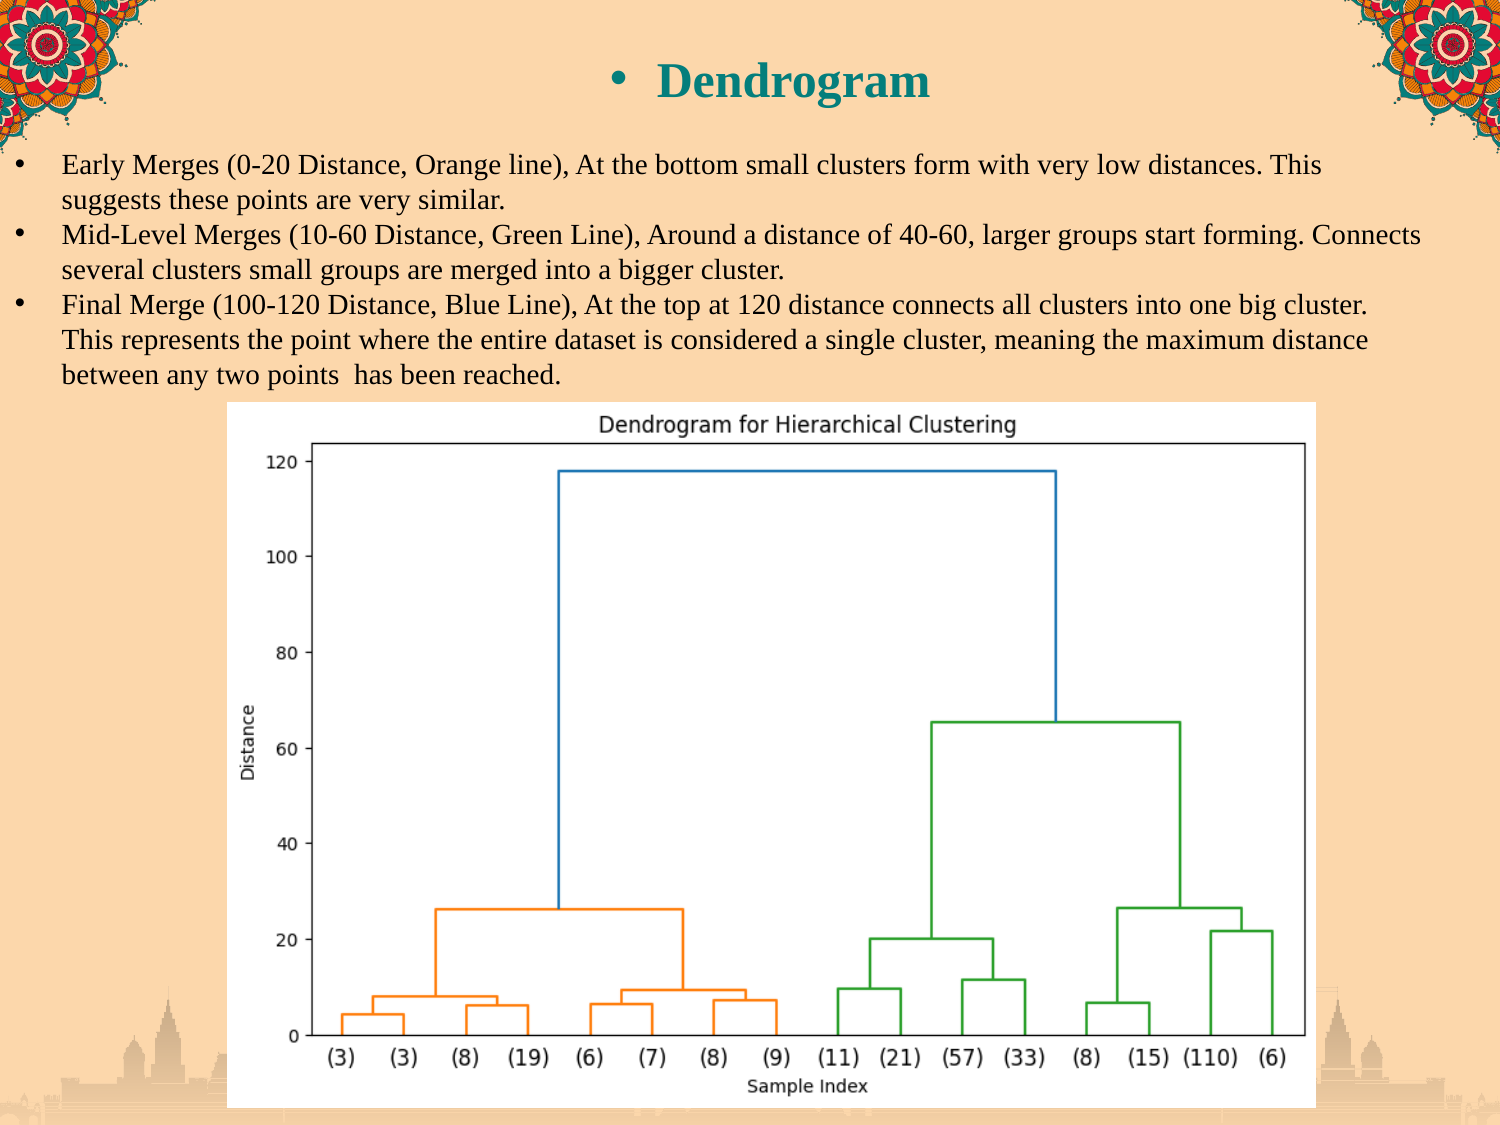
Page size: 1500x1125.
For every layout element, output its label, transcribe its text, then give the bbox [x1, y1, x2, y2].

text_box Dendrogram [162, 39, 1379, 138]
picture [227, 402, 1317, 1108]
text_box Early Merges (0-20 Distance, Orange line), At the bottom small clusters form with very low distances. This suggests these points are very similar. Mid-Level Merges (10-60 Distance, Green Line), Around a distance of 40-60, larger groups start forming. Connects several clusters small groups are merged into a bigger cluster. Final Merge (100-120 Distance, Blue Line), At the top at 120 distance connects all clusters into one big cluster. This represents the point where the entire dataset is considered a single cluster, meaning the maximum distance between any two points has been reached. [0, 138, 1442, 398]
